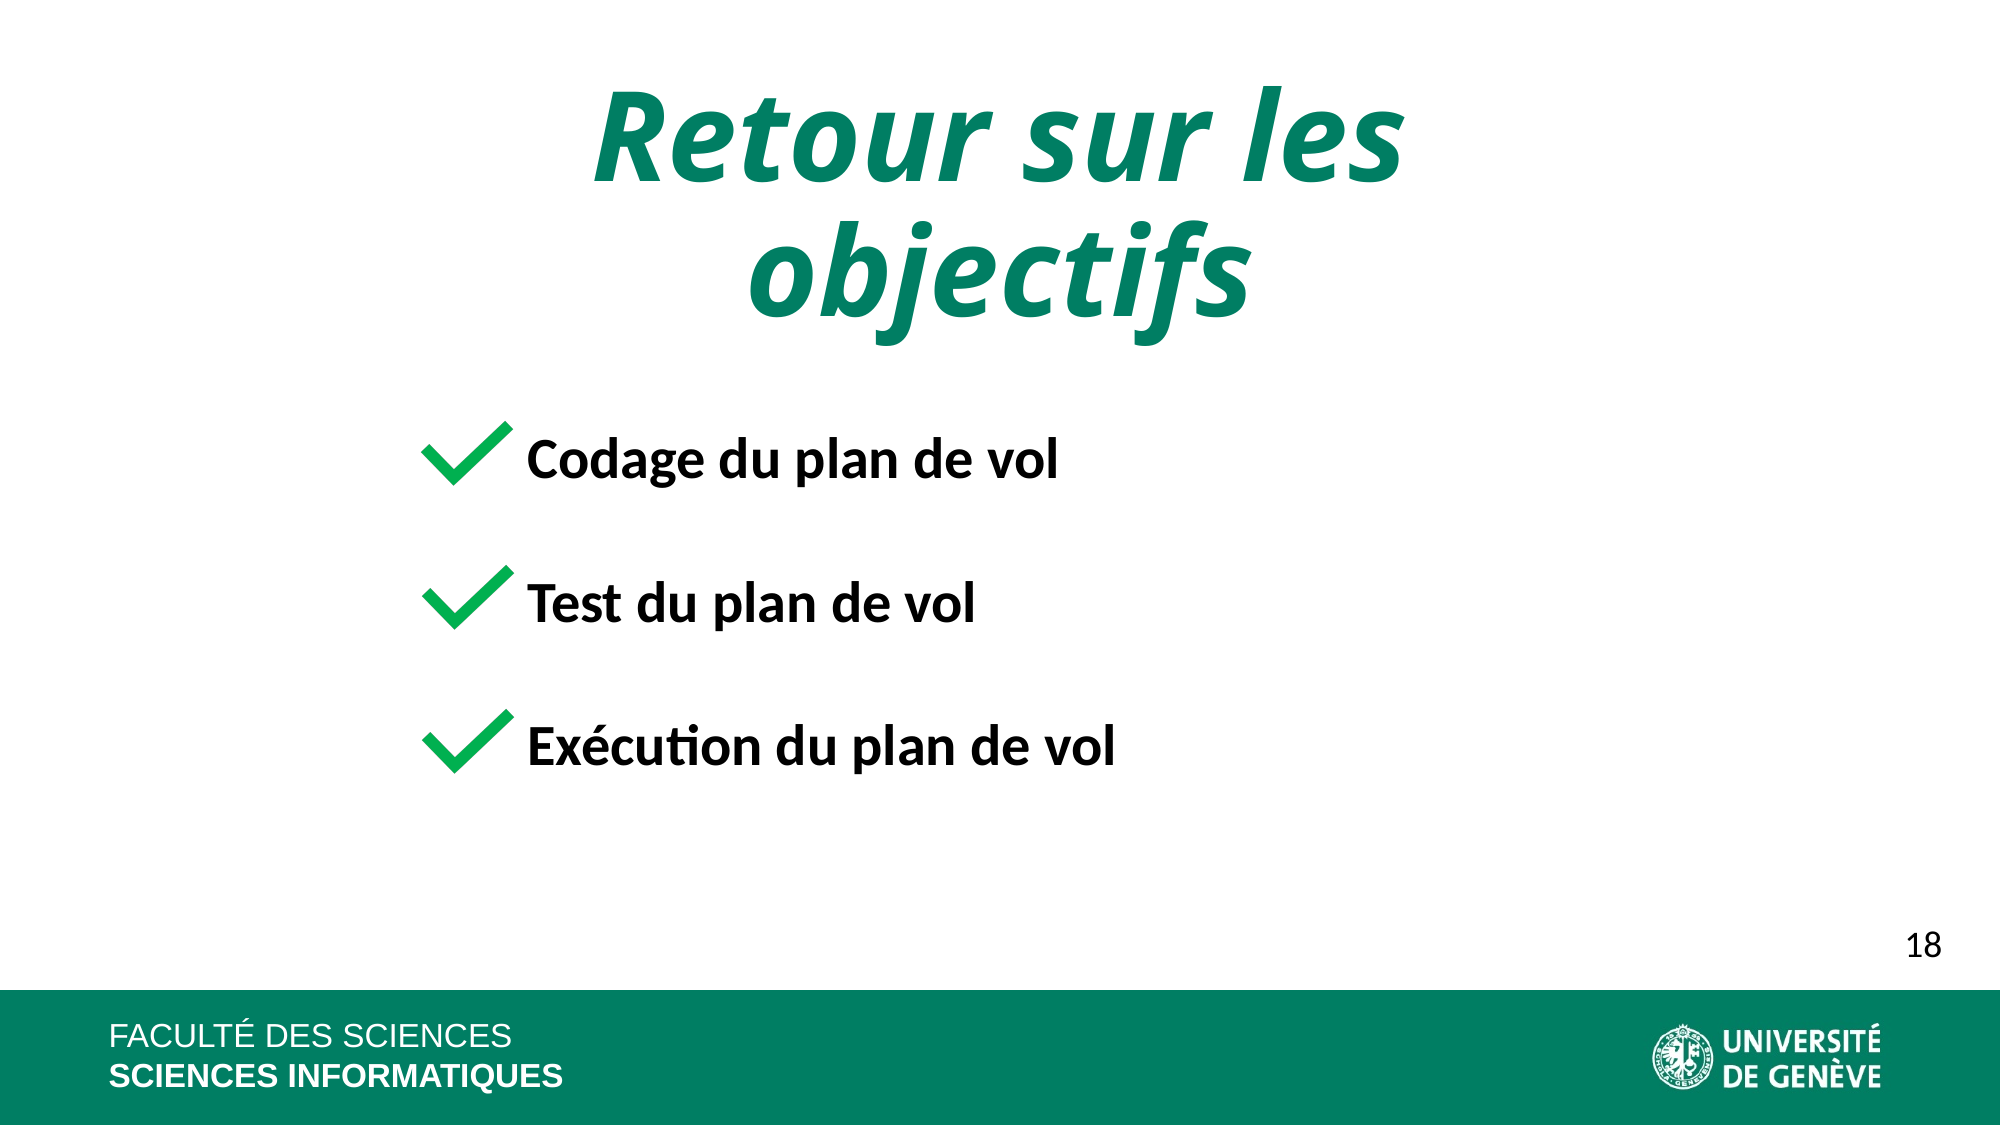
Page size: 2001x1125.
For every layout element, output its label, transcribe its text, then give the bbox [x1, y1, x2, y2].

text_box FACULTÉ DES SCIENCES SCIENCES INFORMATIQUES [93, 1006, 1409, 1102]
picture [419, 405, 515, 501]
picture [420, 693, 516, 789]
text_box Codage du plan de vol Test du plan de vol Exécution du plan de vol [512, 420, 1672, 965]
picture [420, 549, 516, 645]
text_box Retour sur les objectifs [420, 66, 1580, 256]
text_box 18 [1889, 912, 1971, 973]
picture [0, 990, 2000, 1125]
